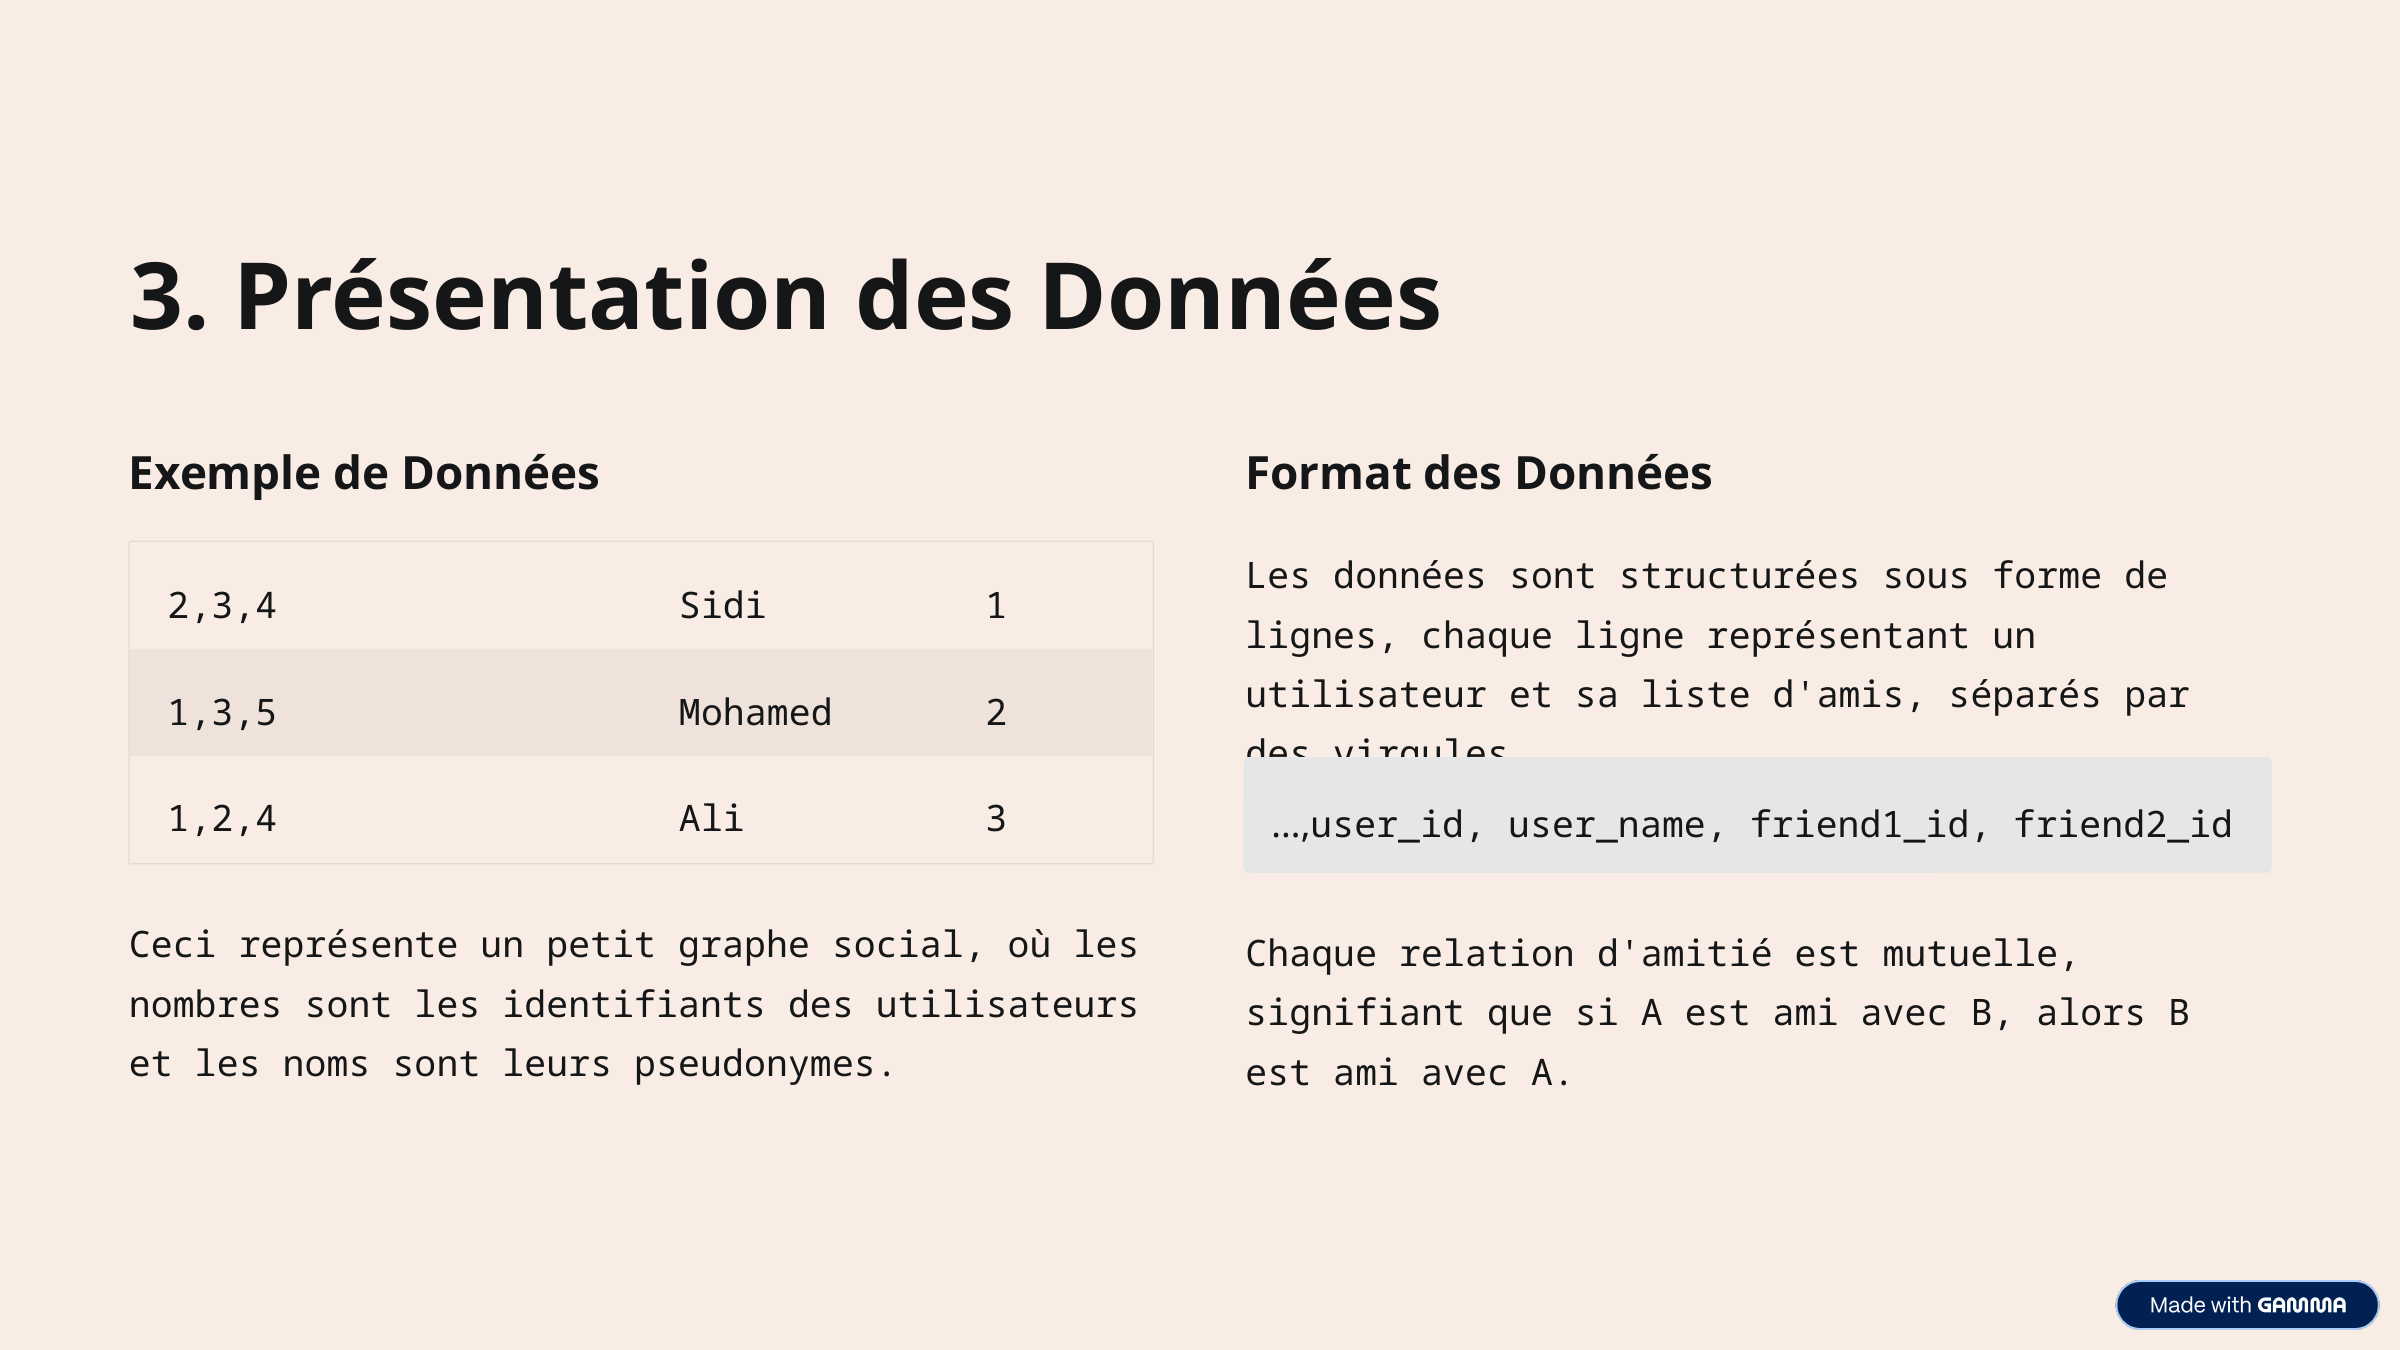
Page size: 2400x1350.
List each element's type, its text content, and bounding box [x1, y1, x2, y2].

text_box 3 [985, 779, 1115, 839]
text_box 1,2,4 [167, 779, 604, 839]
text_box user_id, user_name, friend1_id, friend2_id,... [1280, 785, 2235, 845]
text_box [1243, 757, 2272, 873]
text_box Les données sont structurées sous forme de lignes, chaque ligne représentant un utilisateur et sa liste d'amis, séparés par des virgules. [1245, 536, 2270, 716]
text_box [130, 755, 1152, 863]
text_box 2 [985, 672, 1115, 733]
text_box Mohamed [678, 672, 910, 733]
text_box 3. Présentation des Données [130, 232, 1577, 349]
text_box Chaque relation d'amitié est mutuelle, signifiant que si A est ami avec B, alors B est ami avec A. [1245, 914, 2270, 1034]
text_box [130, 649, 1152, 755]
text_box Format des Données [1245, 441, 1767, 500]
text_box 2,3,4 [167, 566, 604, 626]
text_box [130, 542, 1152, 649]
text_box Ceci représente un petit graphe social, où les nombres sont les identifiants des utilisateurs et les noms sont leurs pseudonymes. [128, 905, 1154, 1085]
text_box Ali [678, 779, 910, 839]
text_box 1 [985, 566, 1115, 626]
text_box 1,3,5 [167, 672, 604, 733]
text_box Exemple de Données [128, 441, 660, 500]
picture [2106, 1271, 2389, 1339]
text_box Sidi [678, 566, 910, 626]
